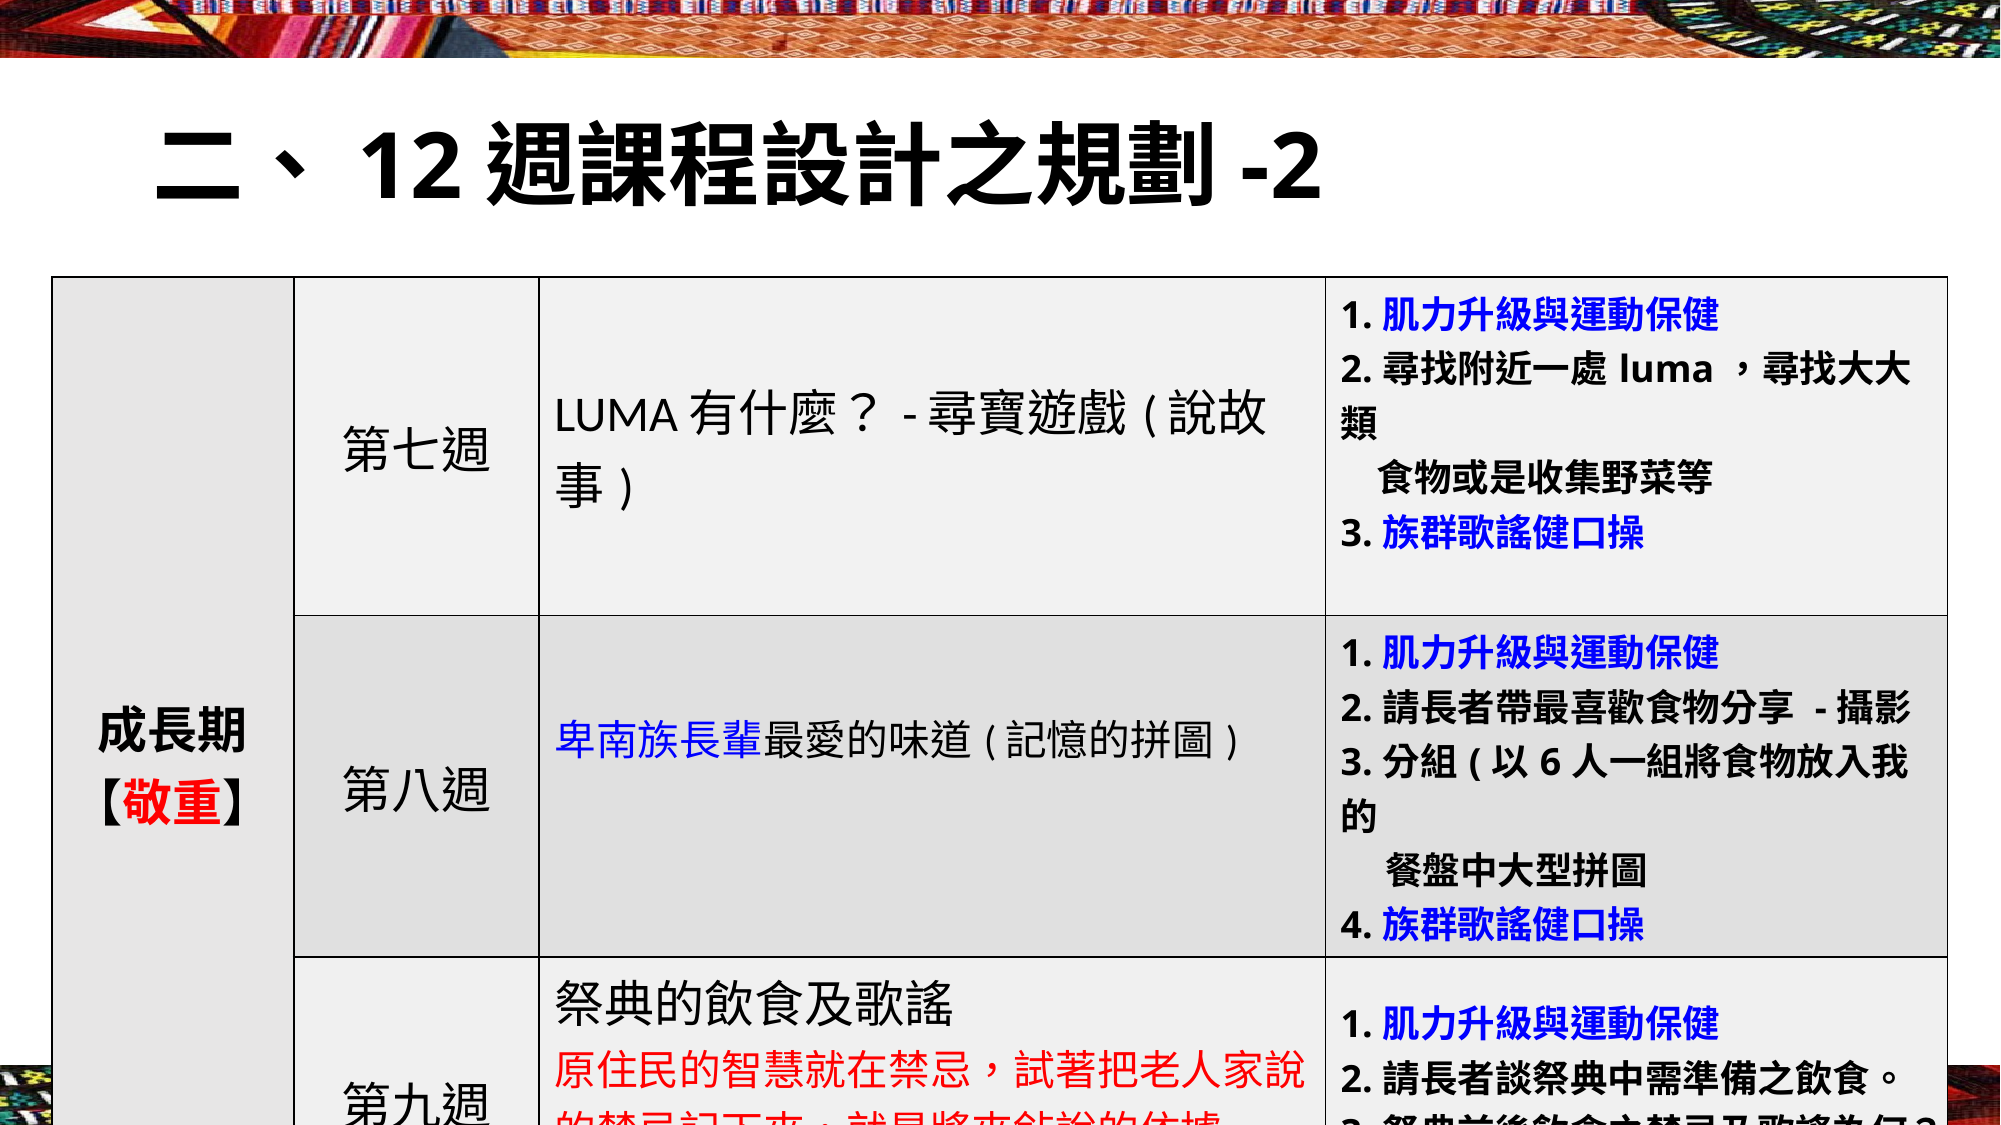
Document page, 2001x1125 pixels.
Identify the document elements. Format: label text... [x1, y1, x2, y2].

table_header 成長期 【敬重】 [53, 278, 293, 1125]
table_cell 第九週 [295, 958, 538, 1125]
picture [1948, 1065, 2000, 1125]
table_header 1.肌力升級與運動保健 2.尋找附近一處luma，尋找大大類 食物或是收集野菜等 3.族群歌謠健口操 [1326, 278, 1947, 615]
table_cell 1.肌力升級與運動保健 2.請長者談祭典中需準備之飲食。 3.祭典前後飲食之禁忌及歌謠為何？ 4.族群歌謠健口操 [1326, 958, 1947, 1125]
picture [0, 0, 2001, 58]
table_cell 卑南族長輩最愛的味道(記憶的拼圖) [540, 616, 1325, 956]
table_header 第七週 [295, 278, 538, 615]
table_cell 祭典的飲食及歌謠 原住民的智慧就在禁忌，試著把老人家說的禁忌記下來，就是將來敍說的依據 [540, 958, 1325, 1125]
title 二、12週課程設計之規劃-2 [137, 59, 1863, 276]
table_cell 第八週 [295, 616, 538, 956]
table_header LUMA有什麼？-尋寶遊戲(說故事) [540, 278, 1325, 615]
picture [0, 1065, 51, 1125]
table_cell 1.肌力升級與運動保健 2.請長者帶最喜歡食物分享 -攝影 3.分組(以6人一組將食物放入我的 餐盤中大型拼圖 4.族群歌謠健口操 [1326, 616, 1947, 956]
